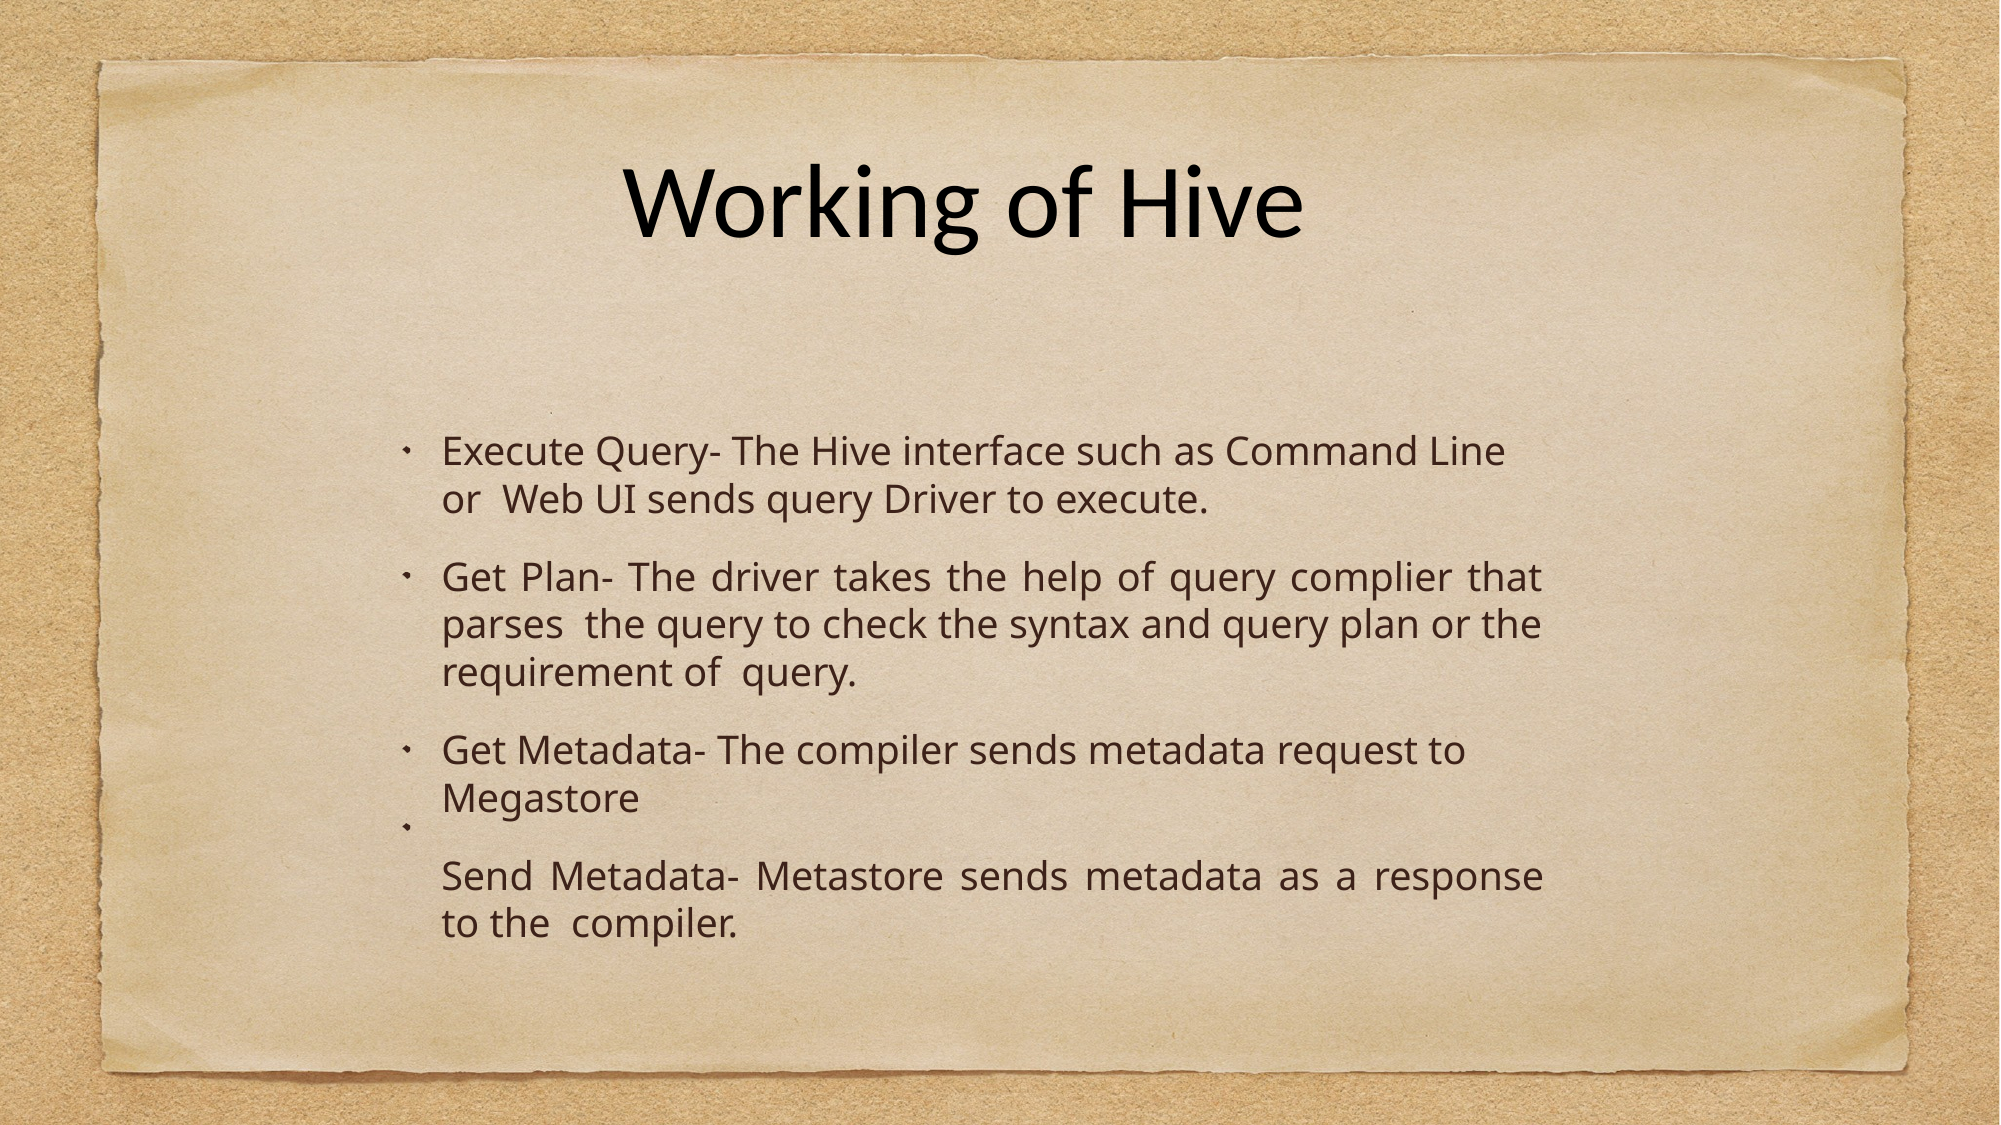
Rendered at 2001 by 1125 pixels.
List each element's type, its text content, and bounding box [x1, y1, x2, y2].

text_box [402, 572, 411, 579]
text_box [402, 823, 411, 831]
picture [0, 0, 2000, 1125]
title Working of Hive [621, 130, 1378, 320]
text_box [402, 446, 411, 454]
text_box Execute Query- The Hive interface such as Command Line or Web UI sends query Driver to execute. Get Plan- The driver takes the help of query complier that parses the query to check the syntax and query plan or the requirement of query. Get Metadata- The compiler sends metadata request to Megastore Send Metadata- Metastore sends metadata as a response to the compiler. [439, 424, 1594, 946]
text_box [402, 745, 411, 753]
